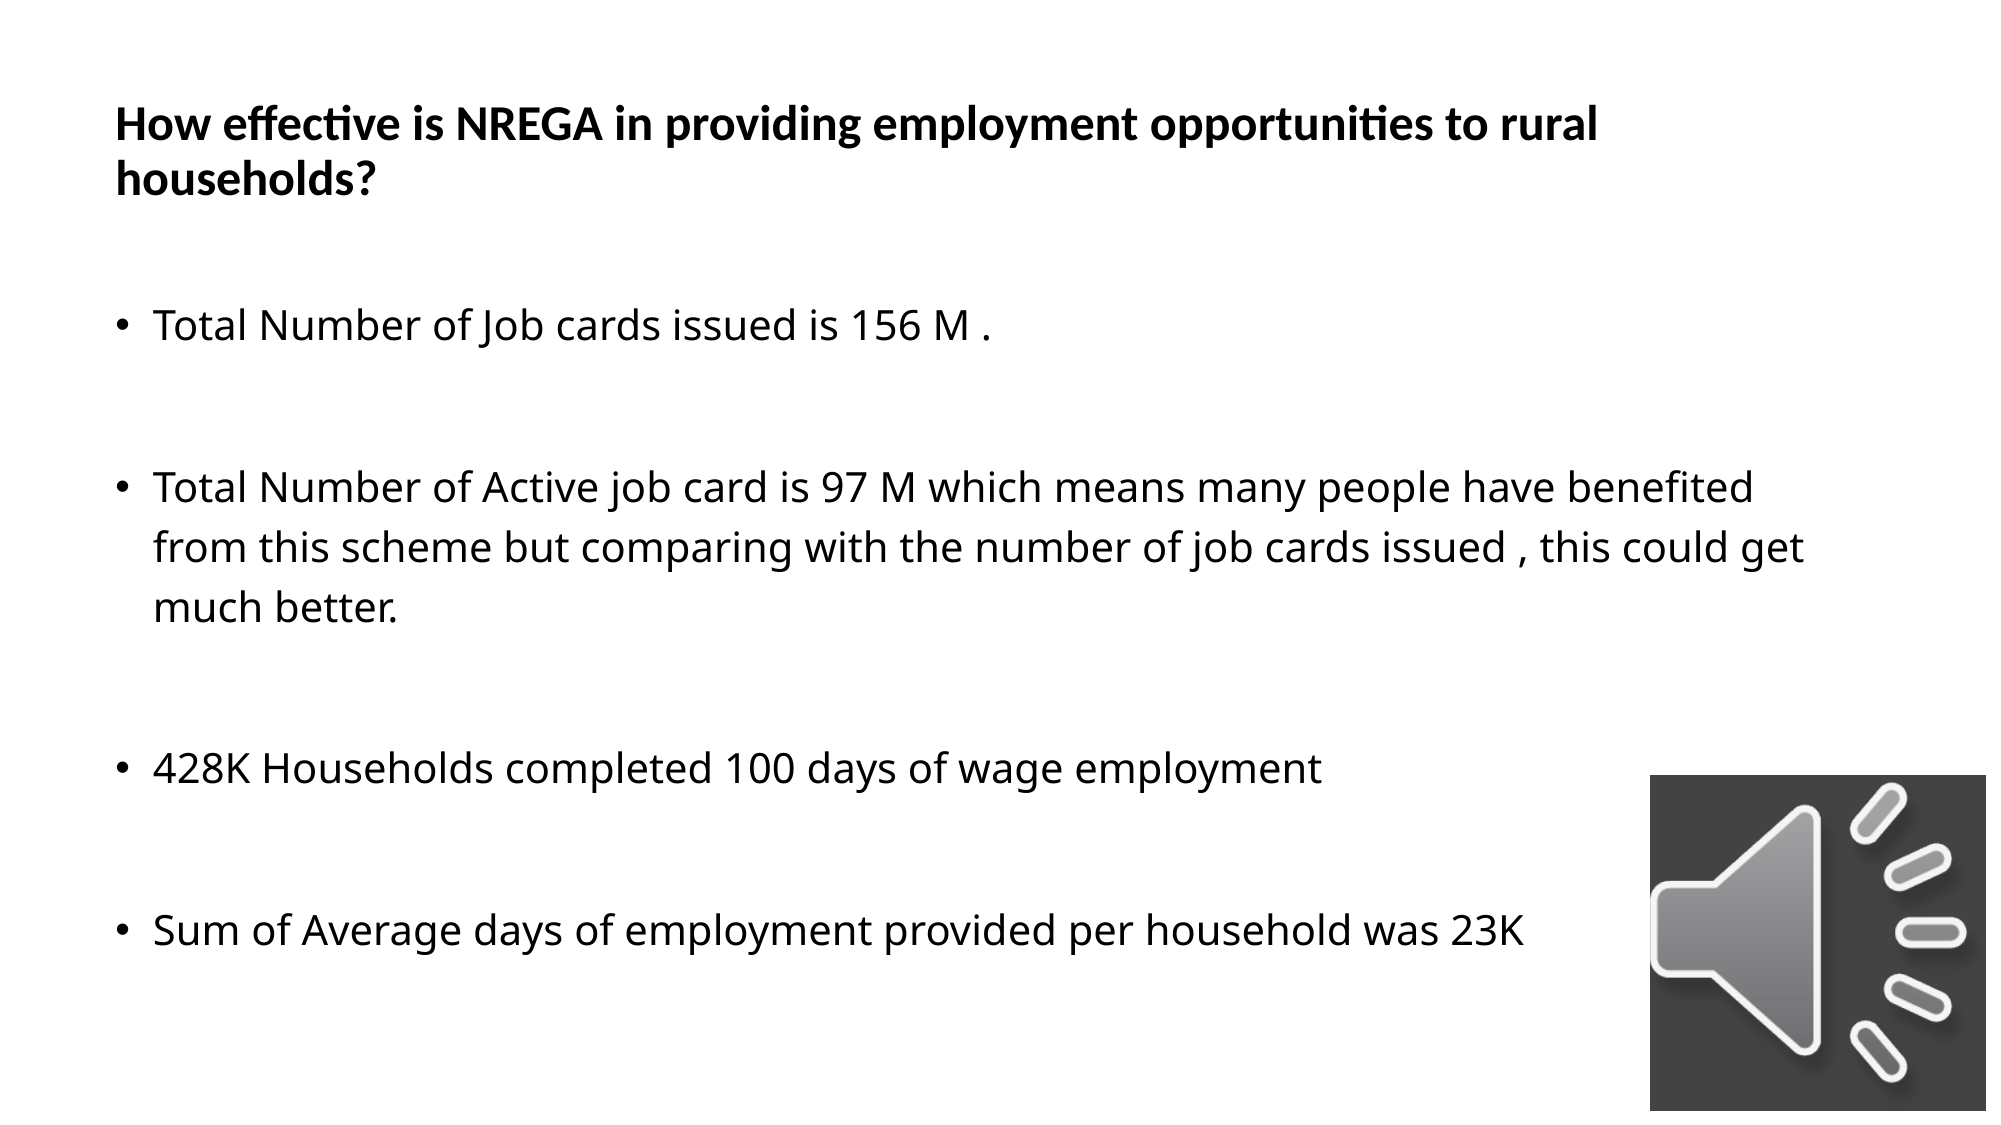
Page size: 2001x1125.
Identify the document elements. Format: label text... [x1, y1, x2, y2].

picture [1648, 773, 1987, 1112]
list Total Number of Job cards issued is 156 M . Total Number of Active job card is 97 M which means many people have benefited from this scheme but comparing with the number of job cards issued , this could get much better. 428K Households completed 100 days of wage employment Sum of Average days of employment provided per household was 23K [100, 281, 1849, 1035]
title How effective is NREGA in providing employment opportunities to rural households? [100, 90, 1849, 276]
